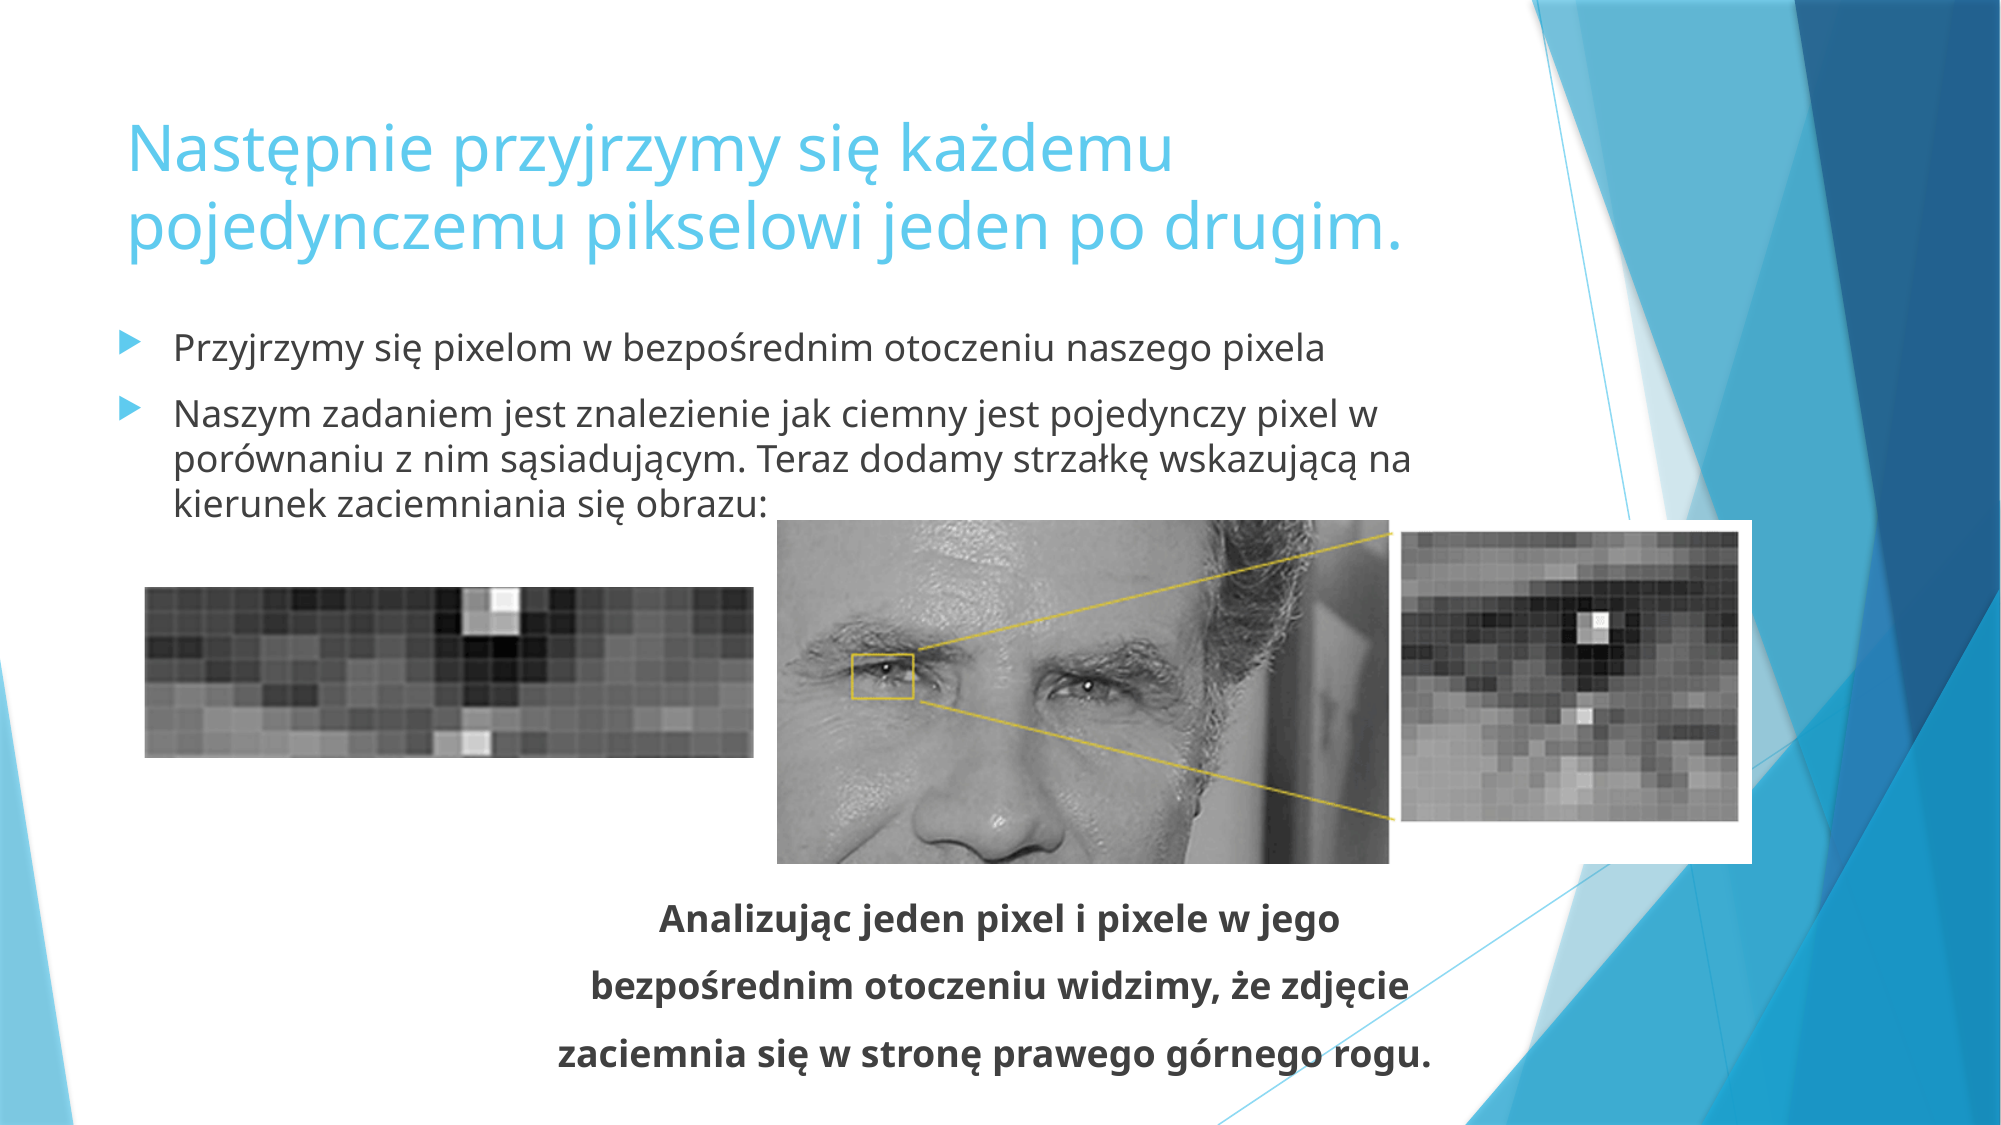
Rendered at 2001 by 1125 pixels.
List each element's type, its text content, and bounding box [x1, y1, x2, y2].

picture [131, 519, 1753, 865]
text_box Analizując jeden pixel i pixele w jego bezpośrednim otoczeniu widzimy, że zdjęcie zaciemnia się w stronę prawego górnego rogu. [522, 864, 1479, 1082]
title Następnie przyjrzymy się każdemu pojedynczemu pikselowi jeden po drugim. [111, 99, 1522, 317]
list Przyjrzymy się pixelom w bezpośrednim otoczeniu naszego pixela Naszym zadaniem jest znalezienie jak ciemny jest pojedynczy pixel w porównaniu z nim sąsiadującym. Teraz dodamy strzałkę wskazującą na kierunek zaciemniania się obrazu: [101, 316, 1512, 954]
